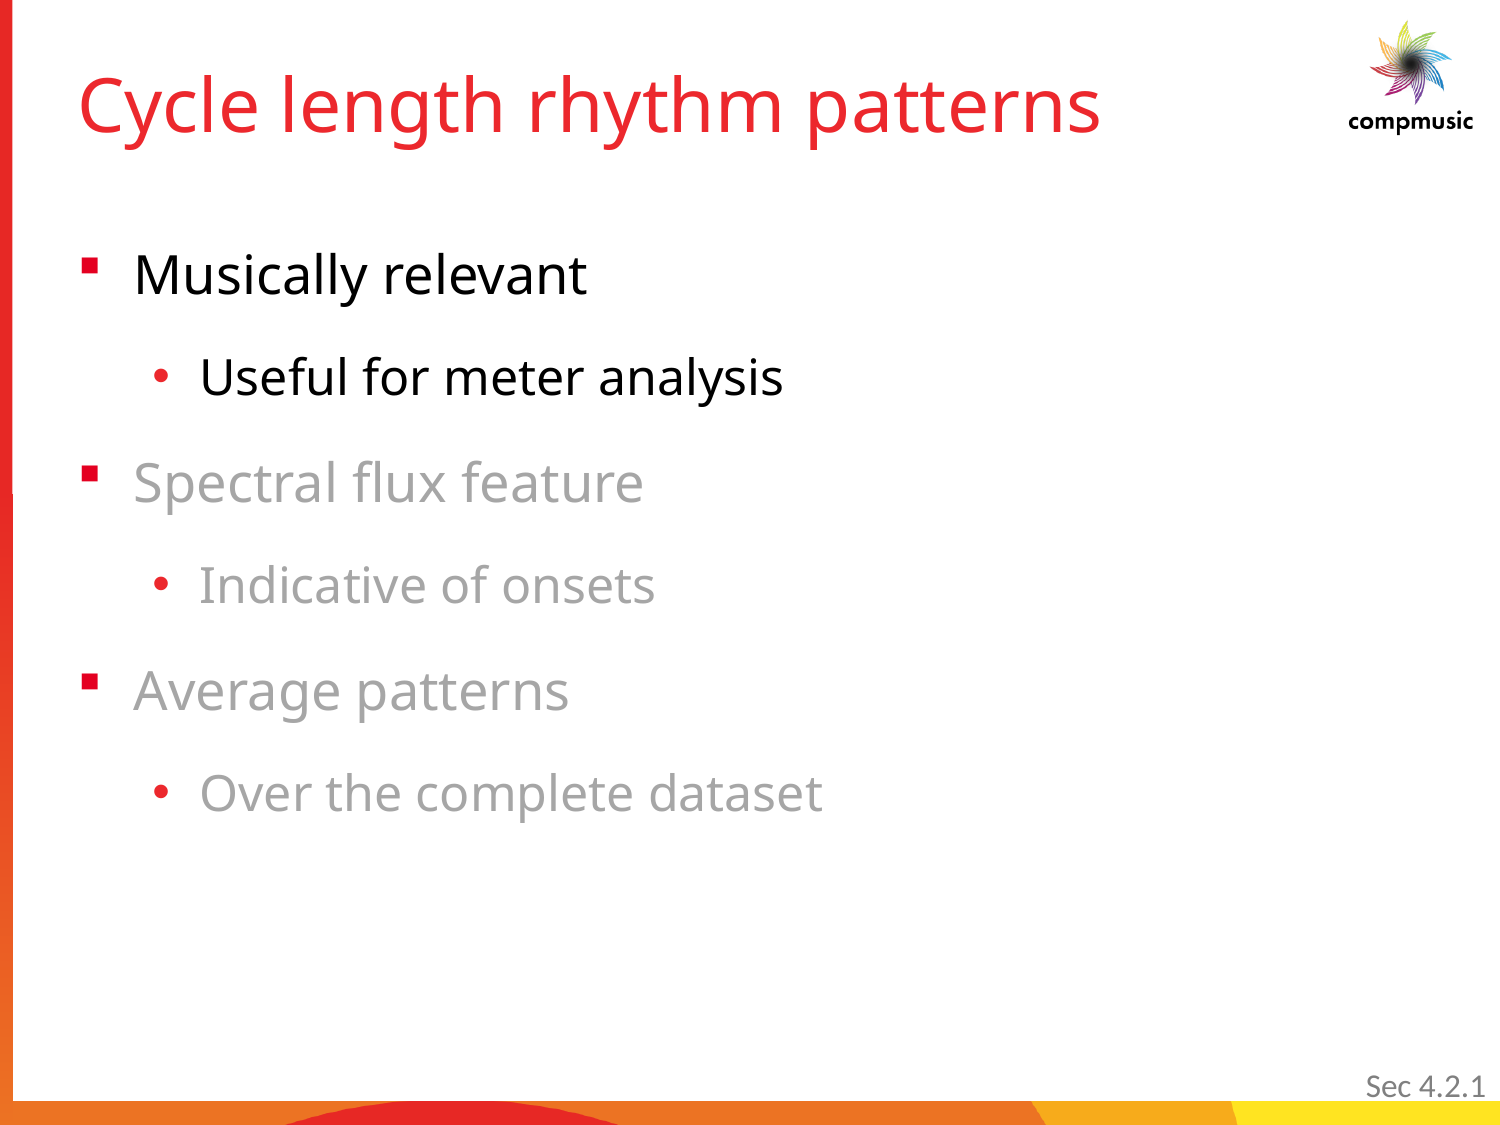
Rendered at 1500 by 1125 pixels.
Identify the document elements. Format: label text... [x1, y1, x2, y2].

picture [12, 1101, 1500, 1125]
title Cycle length rhythm patterns [62, 37, 1413, 168]
text_box Sec 4.2.1 [1351, 1056, 1500, 1112]
list Musically relevant Useful for meter analysis Spectral flux feature Indicative of onsets Average patterns Over the complete dataset [62, 200, 1413, 1000]
picture [1346, 12, 1475, 142]
